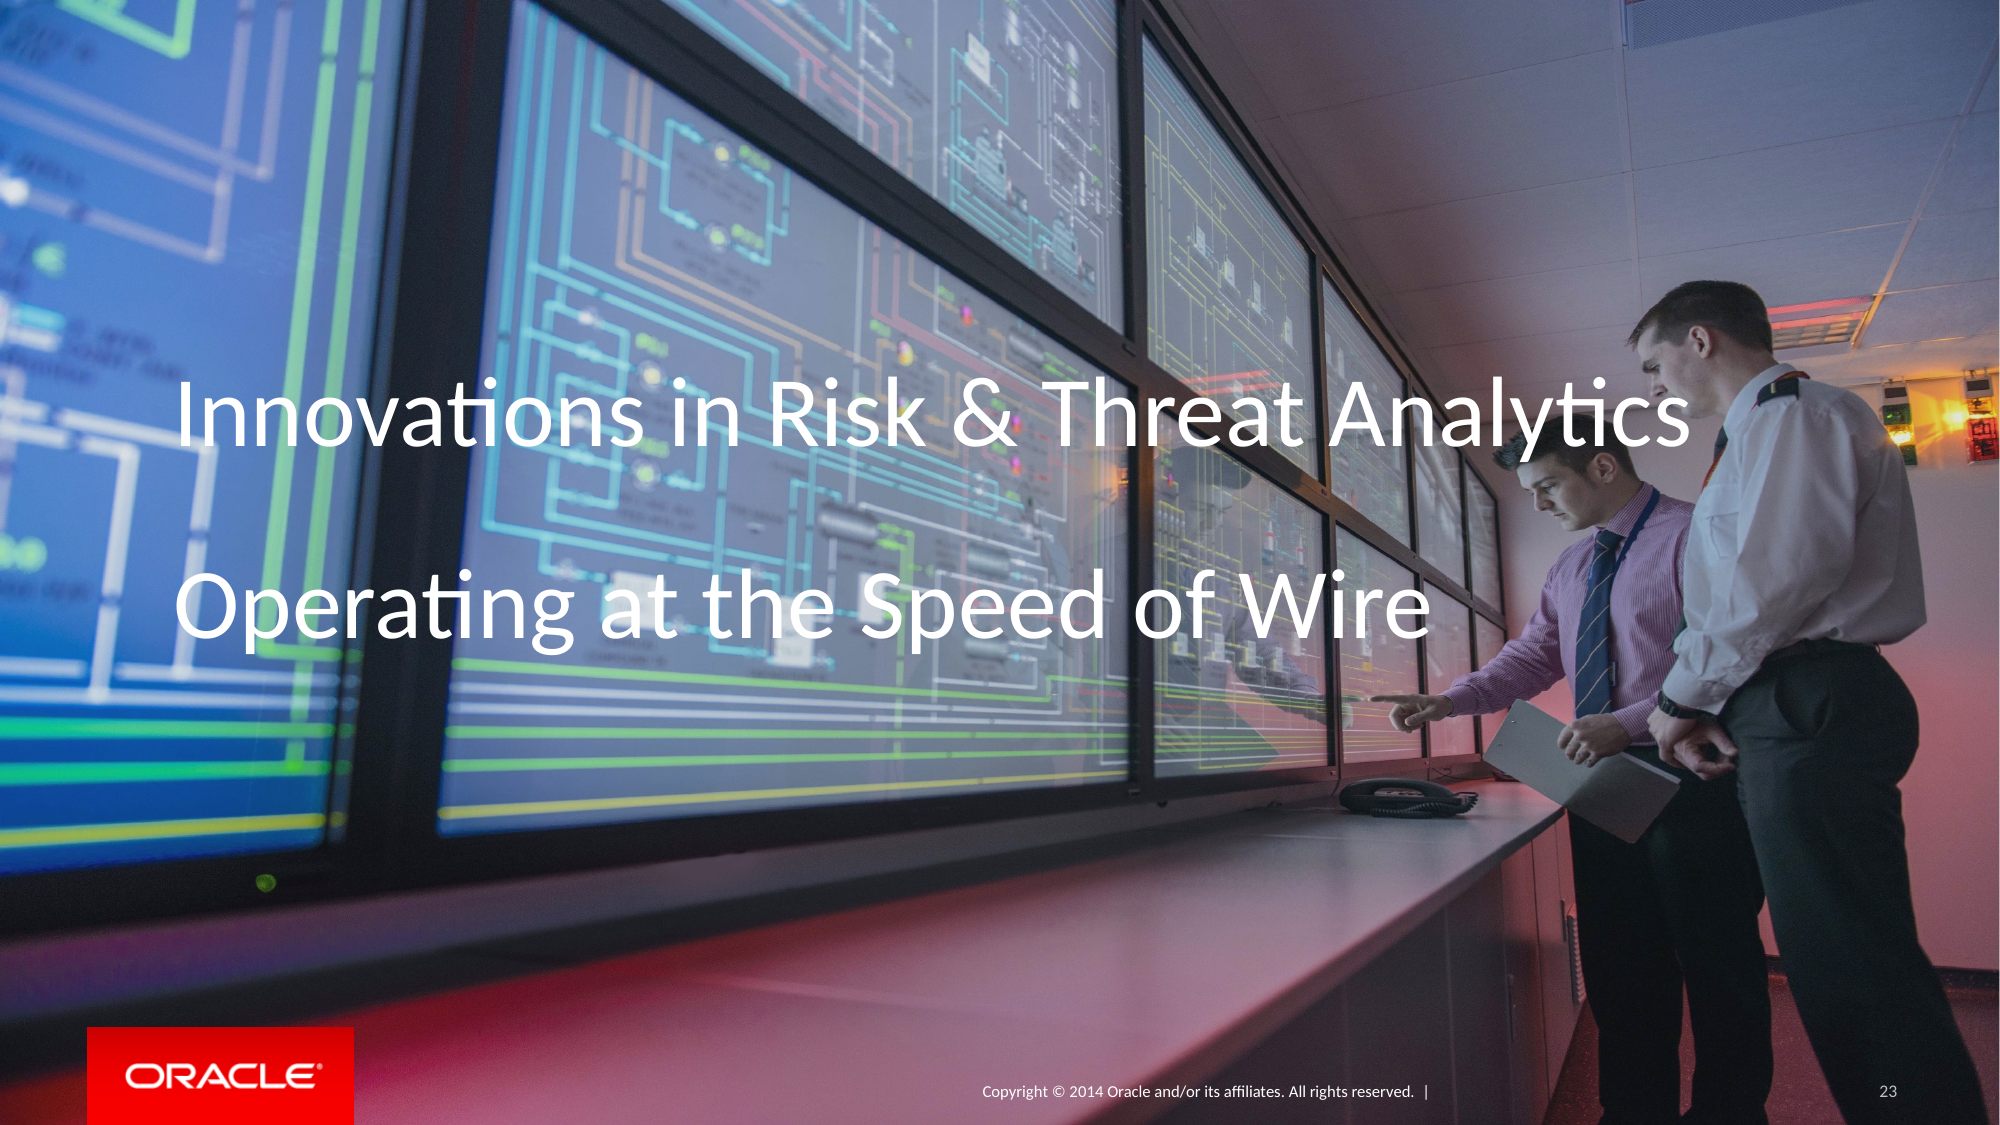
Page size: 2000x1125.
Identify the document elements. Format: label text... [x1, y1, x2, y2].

title Innovations in Risk & Threat Analytics Operating at the Speed of Wire [173, 312, 1780, 778]
text_box [1023, 62, 1174, 213]
slide_number 23 [1849, 1074, 1913, 1105]
picture [0, 0, 2000, 1125]
